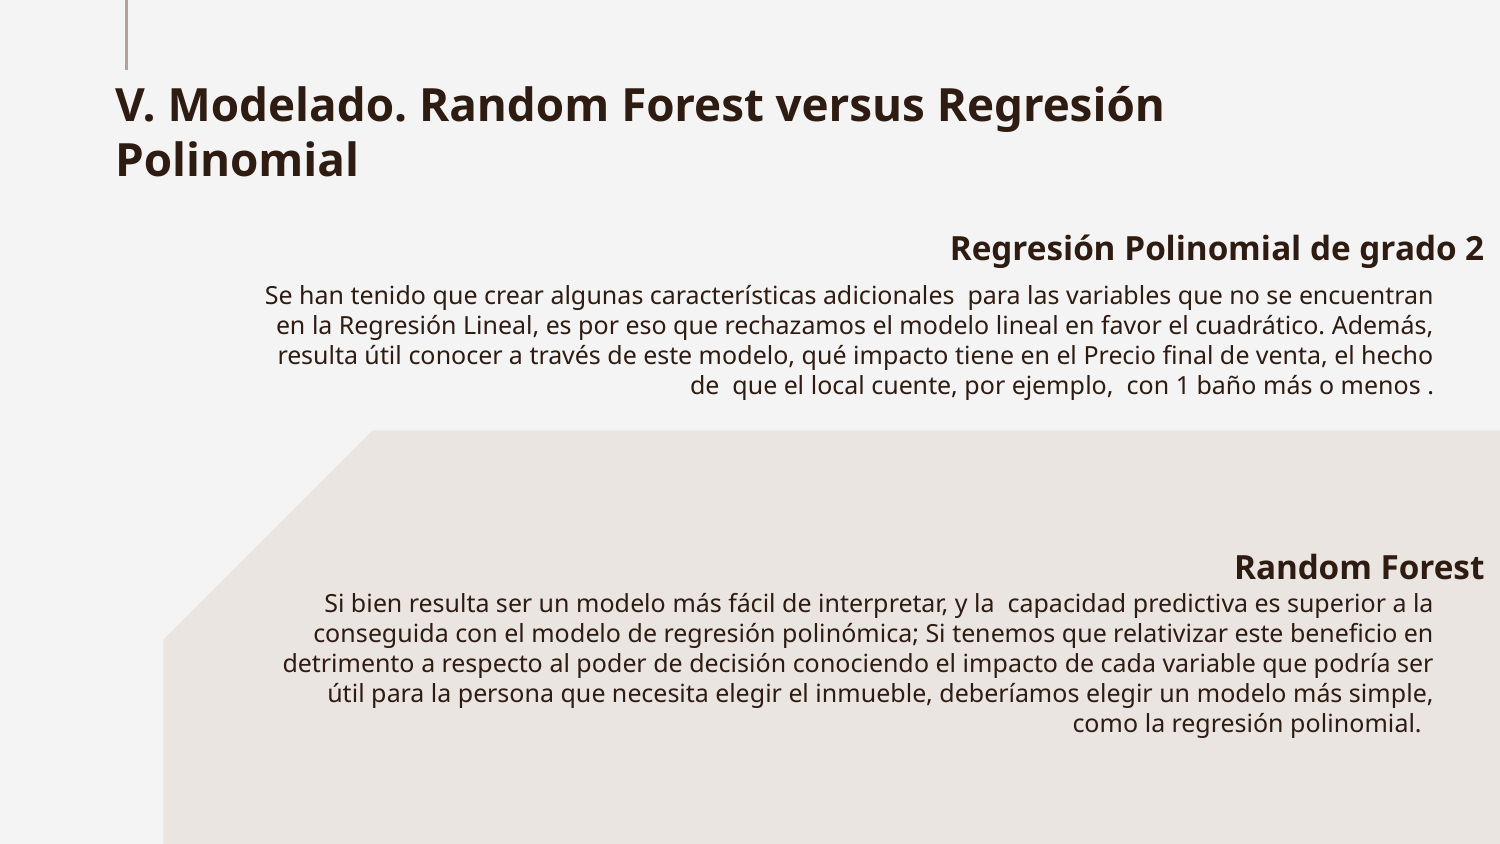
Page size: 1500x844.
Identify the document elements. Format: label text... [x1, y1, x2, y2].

title Regresión Polinomial de grado 2 [286, 209, 1500, 283]
subtitle Si bien resulta ser un modelo más fácil de interpretar, y la capacidad predictiva es superior a la conseguida con el modelo de regresión polinómica; Si tenemos que relativizar este beneficio en detrimento a respecto al poder de decisión conociendo el impacto de cada variable que podría ser útil para la persona que necesita elegir el inmueble, deberíamos elegir un modelo más simple, como la regresión polinomial. [266, 522, 1451, 802]
title V. Modelado. Random Forest versus Regresión Polinomial [100, 61, 1338, 217]
title Random Forest [286, 495, 1500, 602]
subtitle Se han tenido que crear algunas características adicionales para las variables que no se encuentran en la Regresión Lineal, es por eso que rechazamos el modelo lineal en favor el cuadrático. Además, resulta útil conocer a través de este modelo, qué impacto tiene en el Precio final de venta, el hecho de que el local cuente, por ejemplo, con 1 baño más o menos . [237, 264, 1451, 442]
